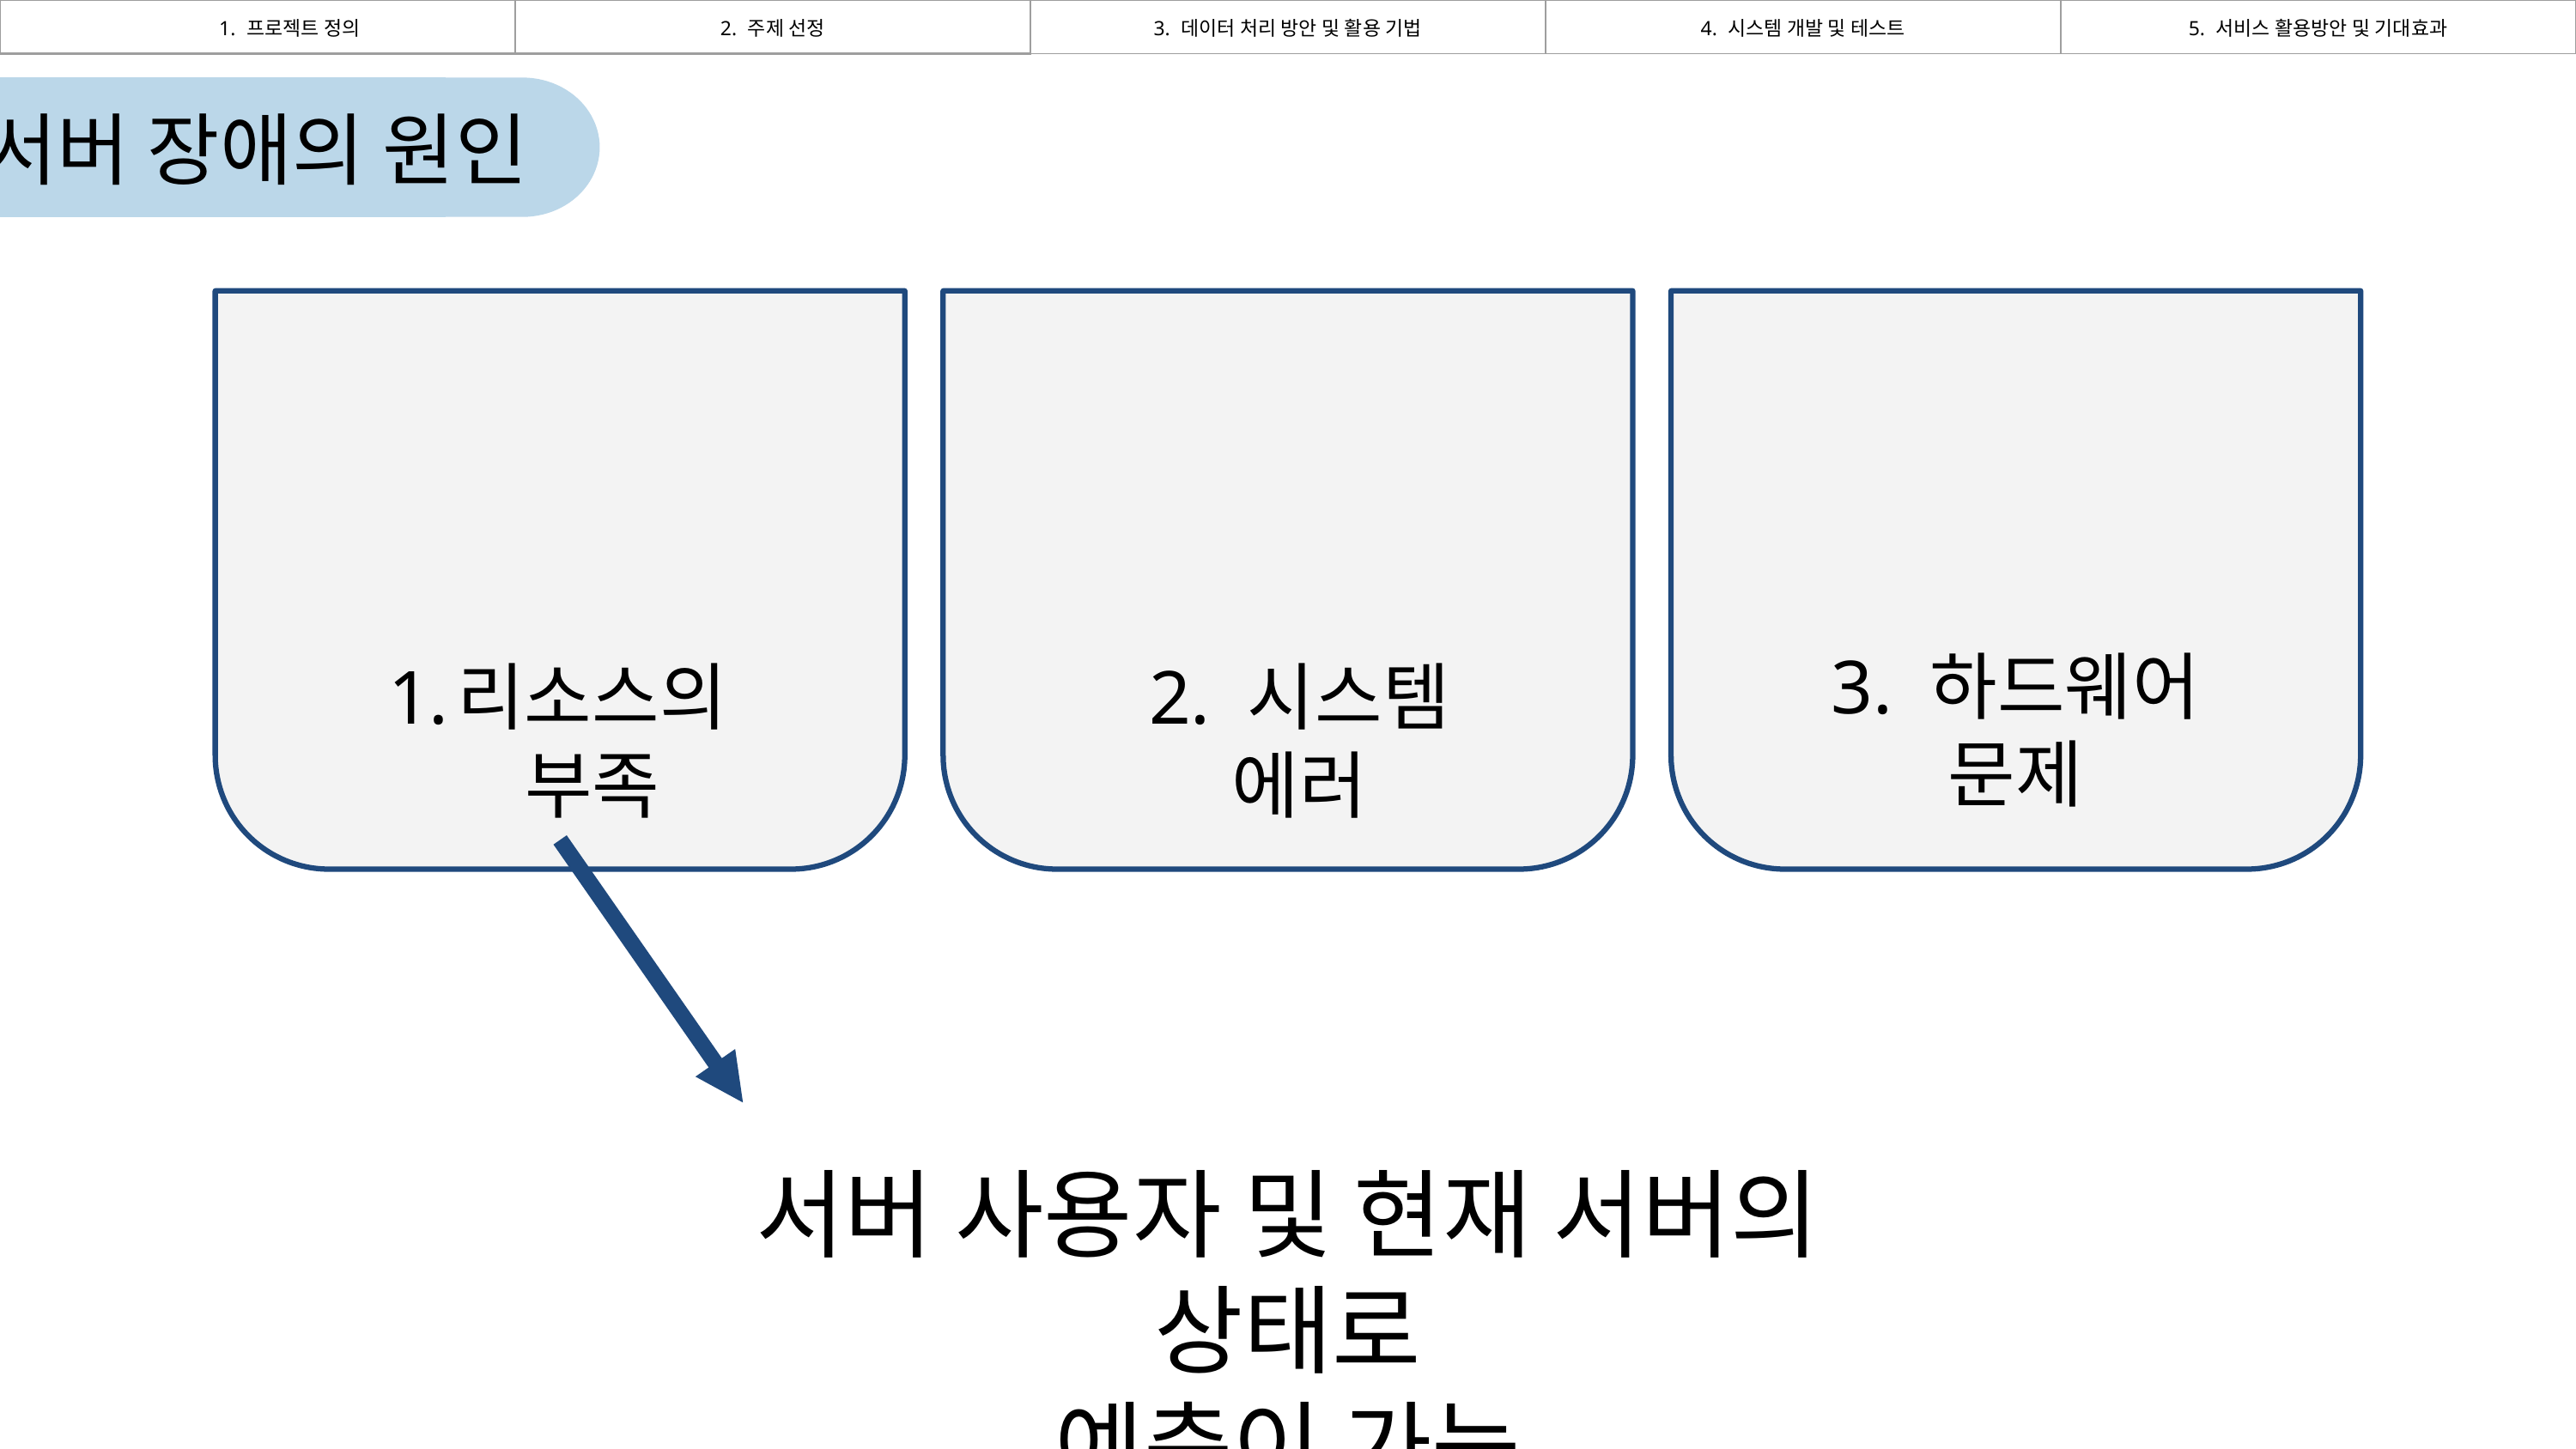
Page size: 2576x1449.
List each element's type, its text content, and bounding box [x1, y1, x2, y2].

table_header 4. 시스템 개발 및 테스트 [1546, 1, 2060, 53]
table_header 2. 주제 선정 [516, 1, 1030, 52]
table_header 5. 서비스 활용방안 및 기대효과 [2062, 1, 2575, 53]
table_header 3. 데이터 처리 방안 및 활용 기법 [1031, 1, 1545, 53]
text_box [215, 290, 2361, 870]
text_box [0, 77, 600, 217]
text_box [559, 753, 1916, 1402]
table_header 1. 프로젝트 정의 [1, 1, 514, 52]
